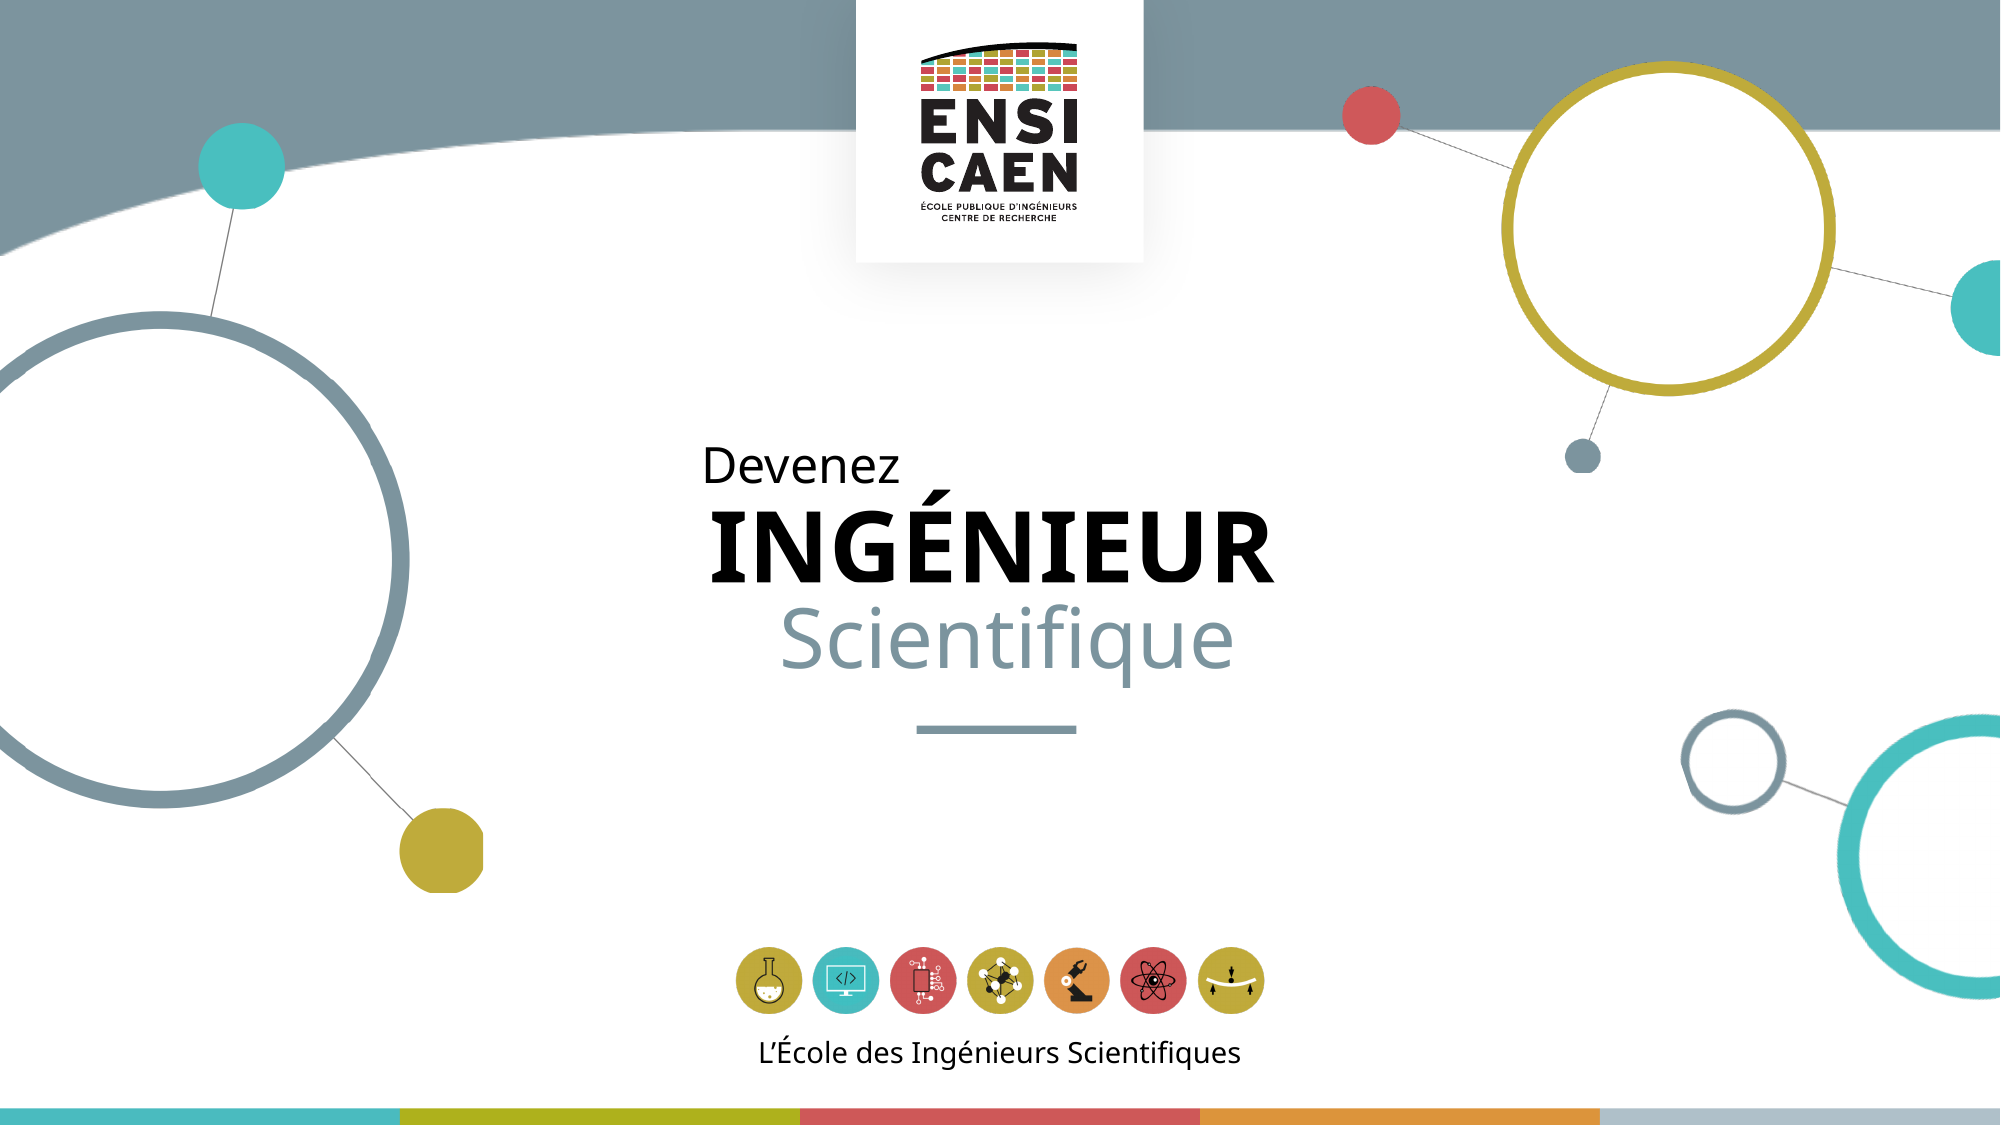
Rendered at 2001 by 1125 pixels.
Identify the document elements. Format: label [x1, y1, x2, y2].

picture [735, 947, 1265, 1014]
